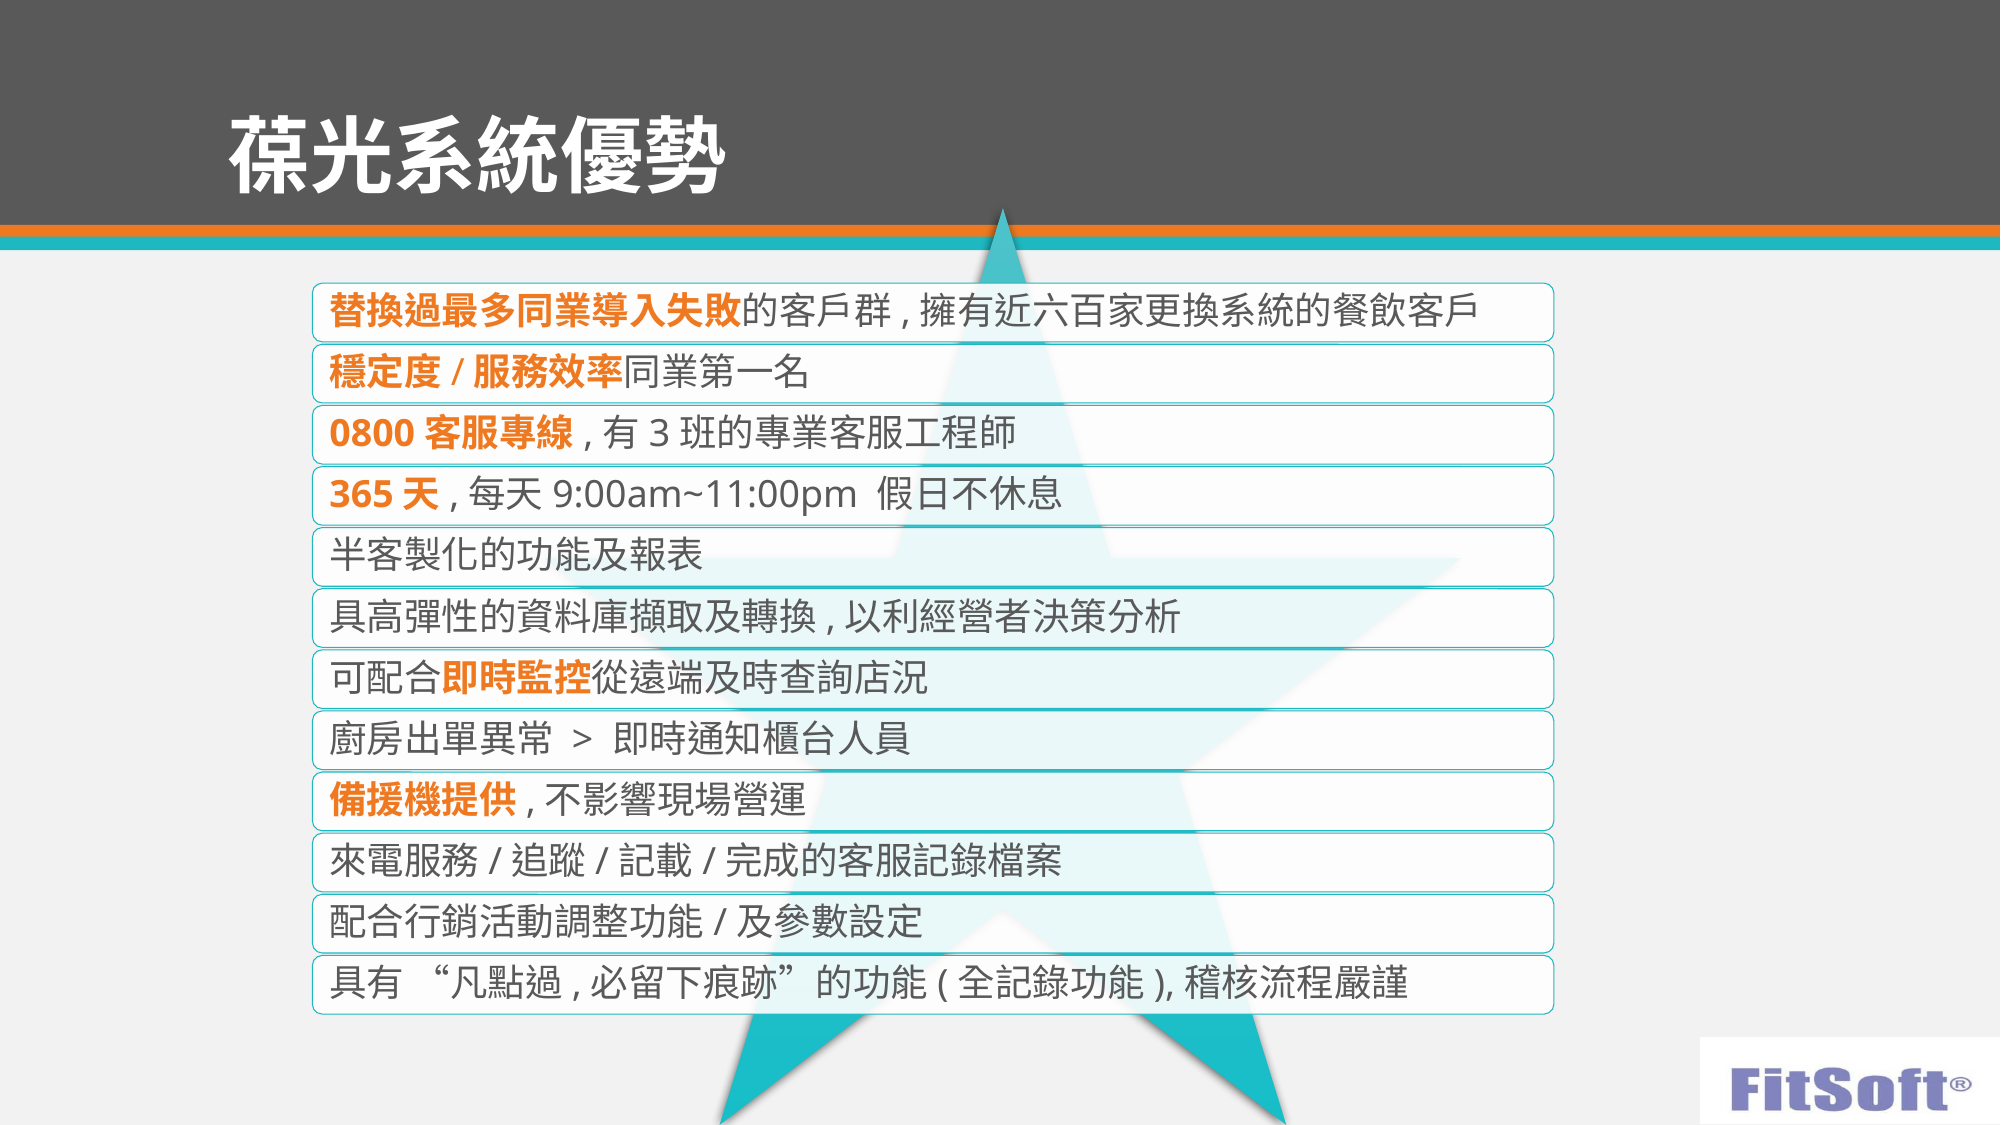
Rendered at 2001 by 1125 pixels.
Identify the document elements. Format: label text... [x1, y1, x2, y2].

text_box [64, 208, 1922, 1125]
title 葆光系統優勢 [212, 41, 1788, 208]
picture [1699, 1037, 2000, 1124]
